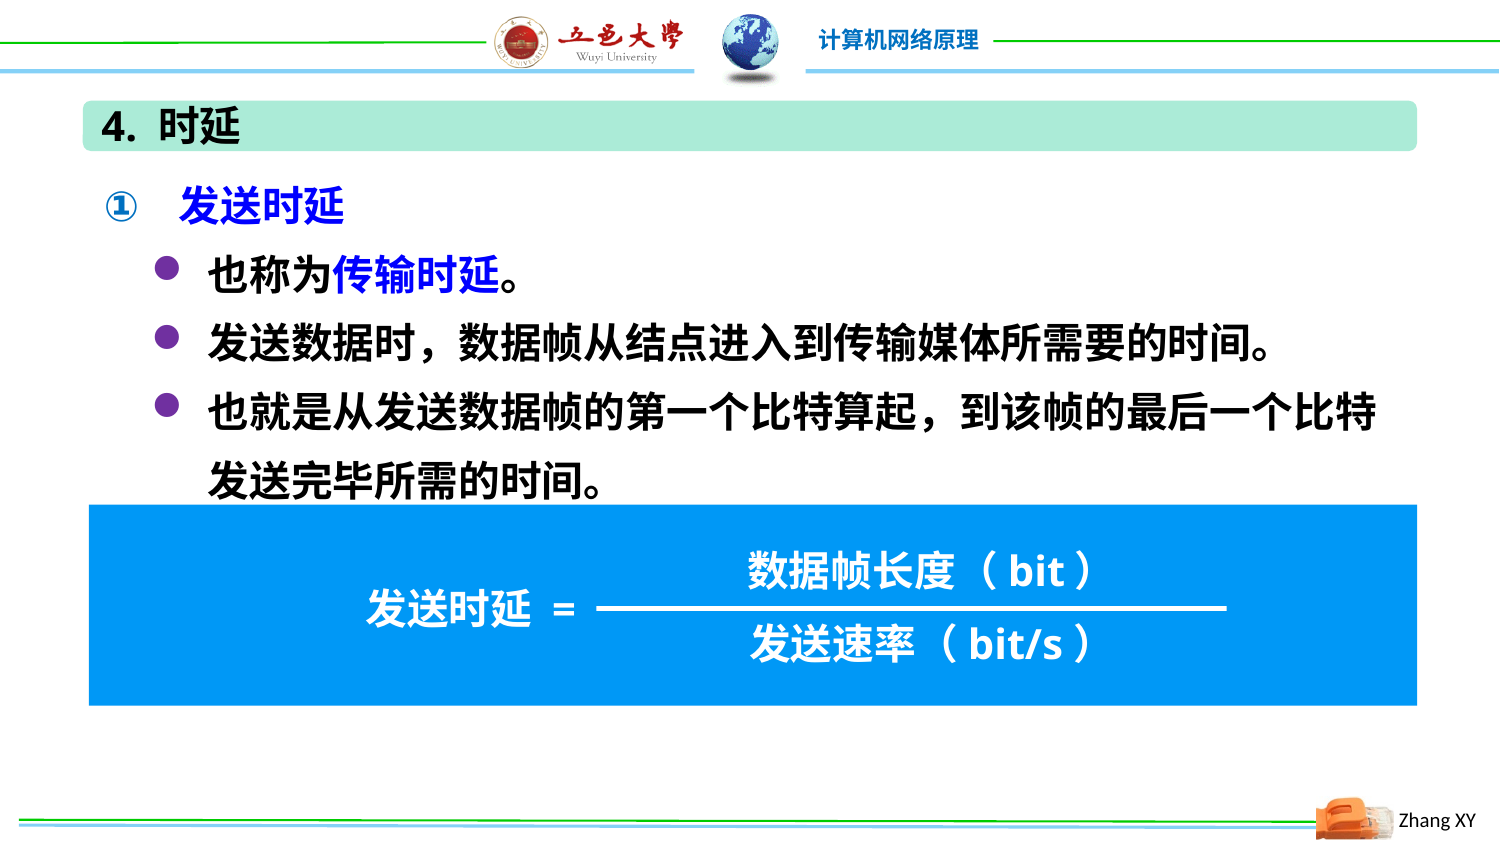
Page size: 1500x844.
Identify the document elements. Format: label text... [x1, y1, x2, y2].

text_box 4. 时延 [86, 92, 257, 157]
text_box [82, 102, 86, 150]
text_box 发送时延 也称为传输时延。 发送数据时，数据帧从结点进入到传输媒体所需要的时间。 也就是从发送数据帧的第一个比特算起，到该帧的最后一个比特发送完毕所需的时间。 [88, 153, 1418, 504]
picture [1316, 796, 1394, 840]
picture [494, 15, 697, 69]
picture [720, 12, 780, 88]
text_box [88, 504, 1418, 706]
text_box [257, 100, 1418, 152]
